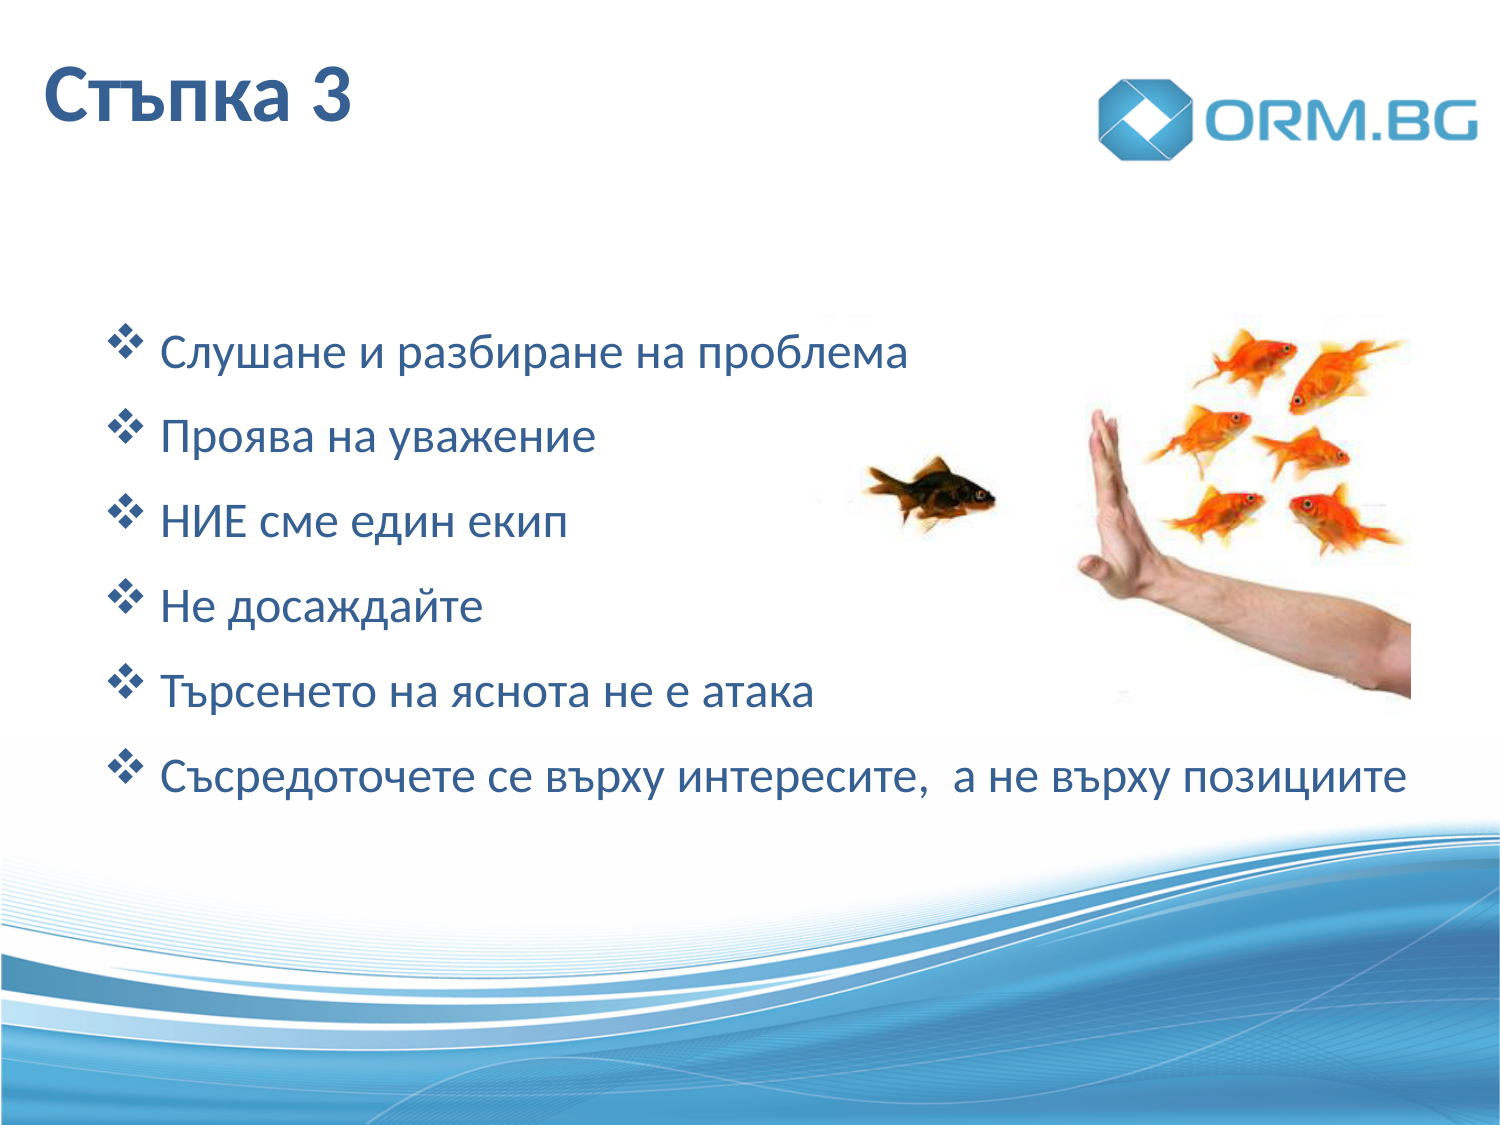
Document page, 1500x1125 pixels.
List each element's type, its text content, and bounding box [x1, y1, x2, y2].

title Стъпка 3 [29, 30, 1305, 161]
picture [785, 290, 1411, 726]
text_box Слушане и разбиране на проблема Проява на уважение НИЕ сме един екип Не досаждайте Търсенето на яснота не е атака Съсредоточете се върху интересите, а не върху позициите [88, 310, 1424, 811]
